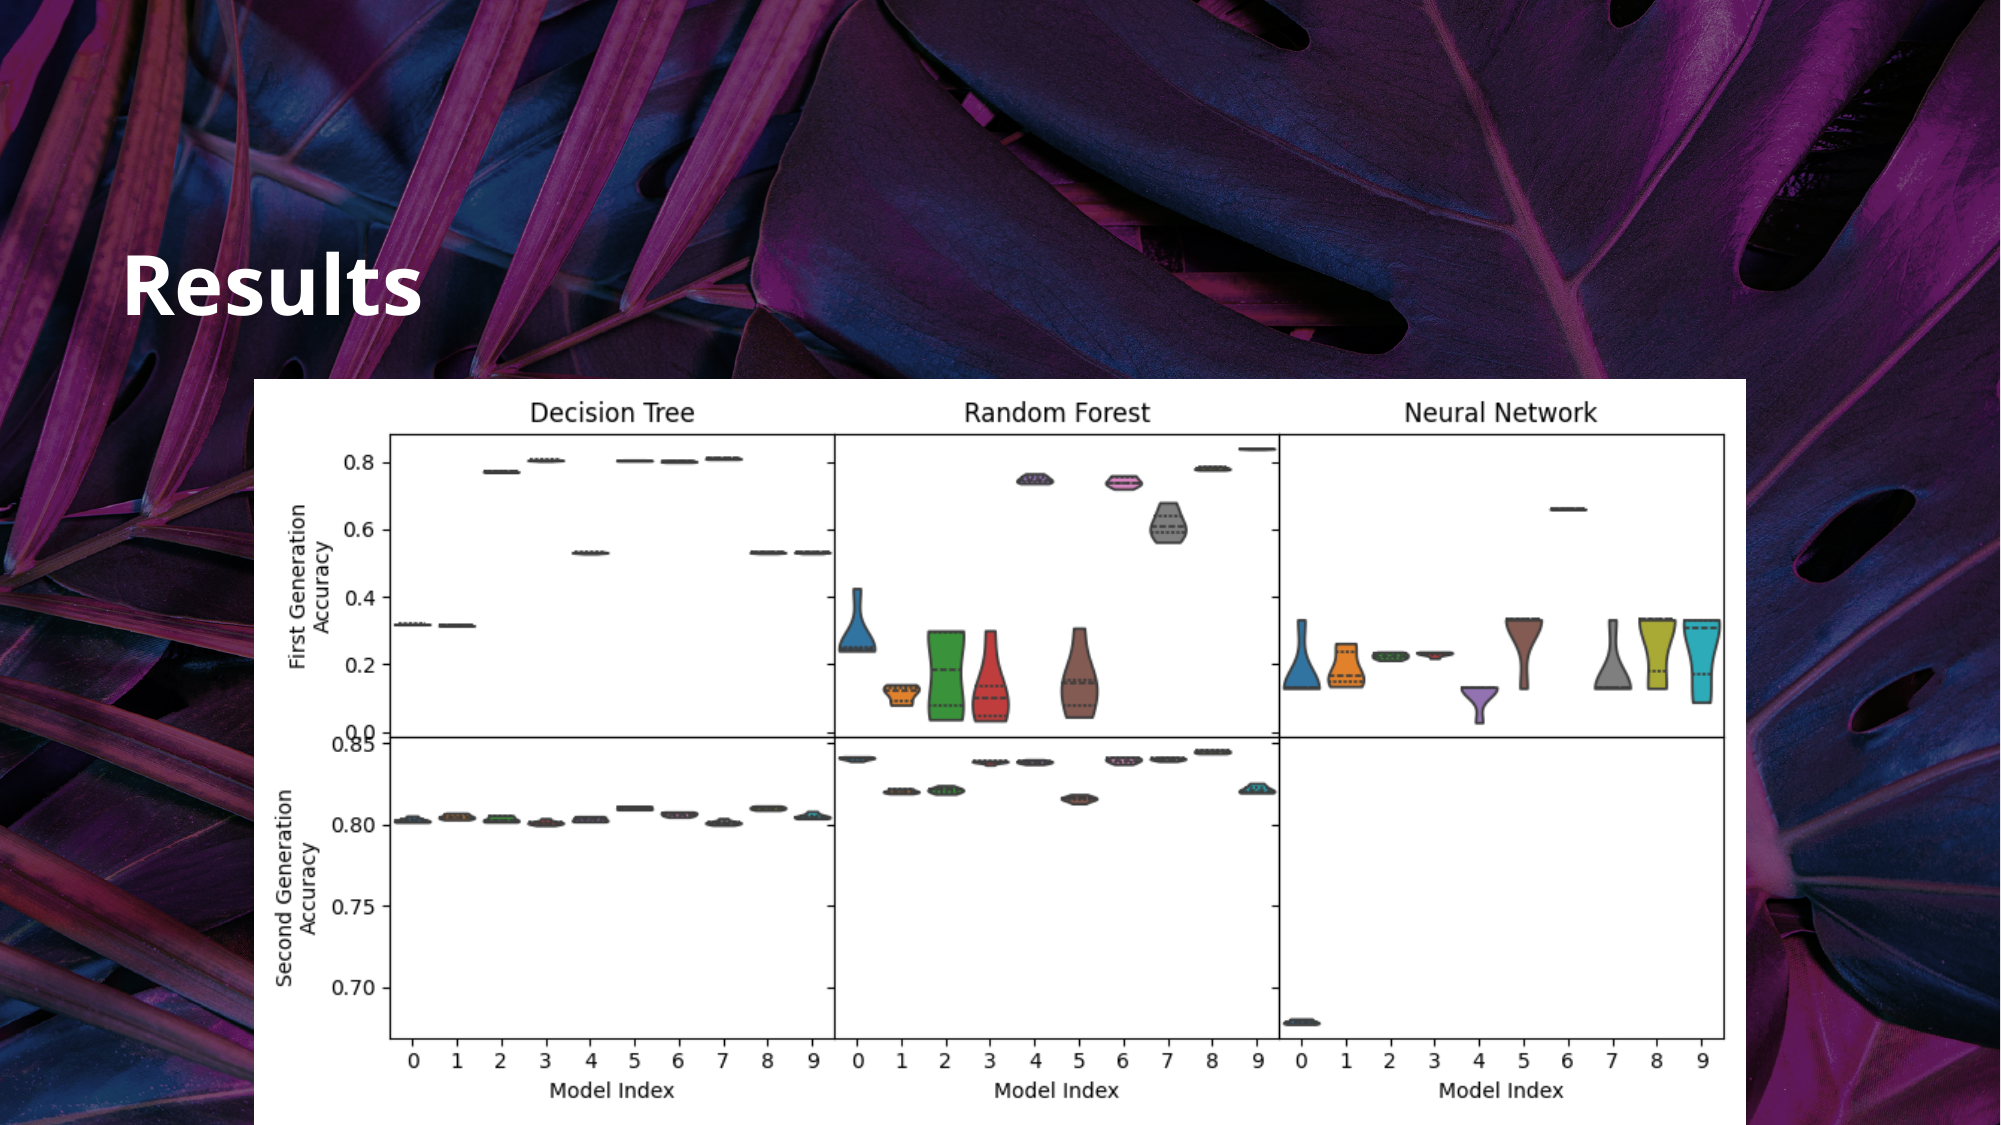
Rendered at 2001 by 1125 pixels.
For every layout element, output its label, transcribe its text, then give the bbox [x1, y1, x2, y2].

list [254, 379, 1746, 1125]
picture [0, 0, 2001, 1125]
title Results [105, 224, 1892, 405]
